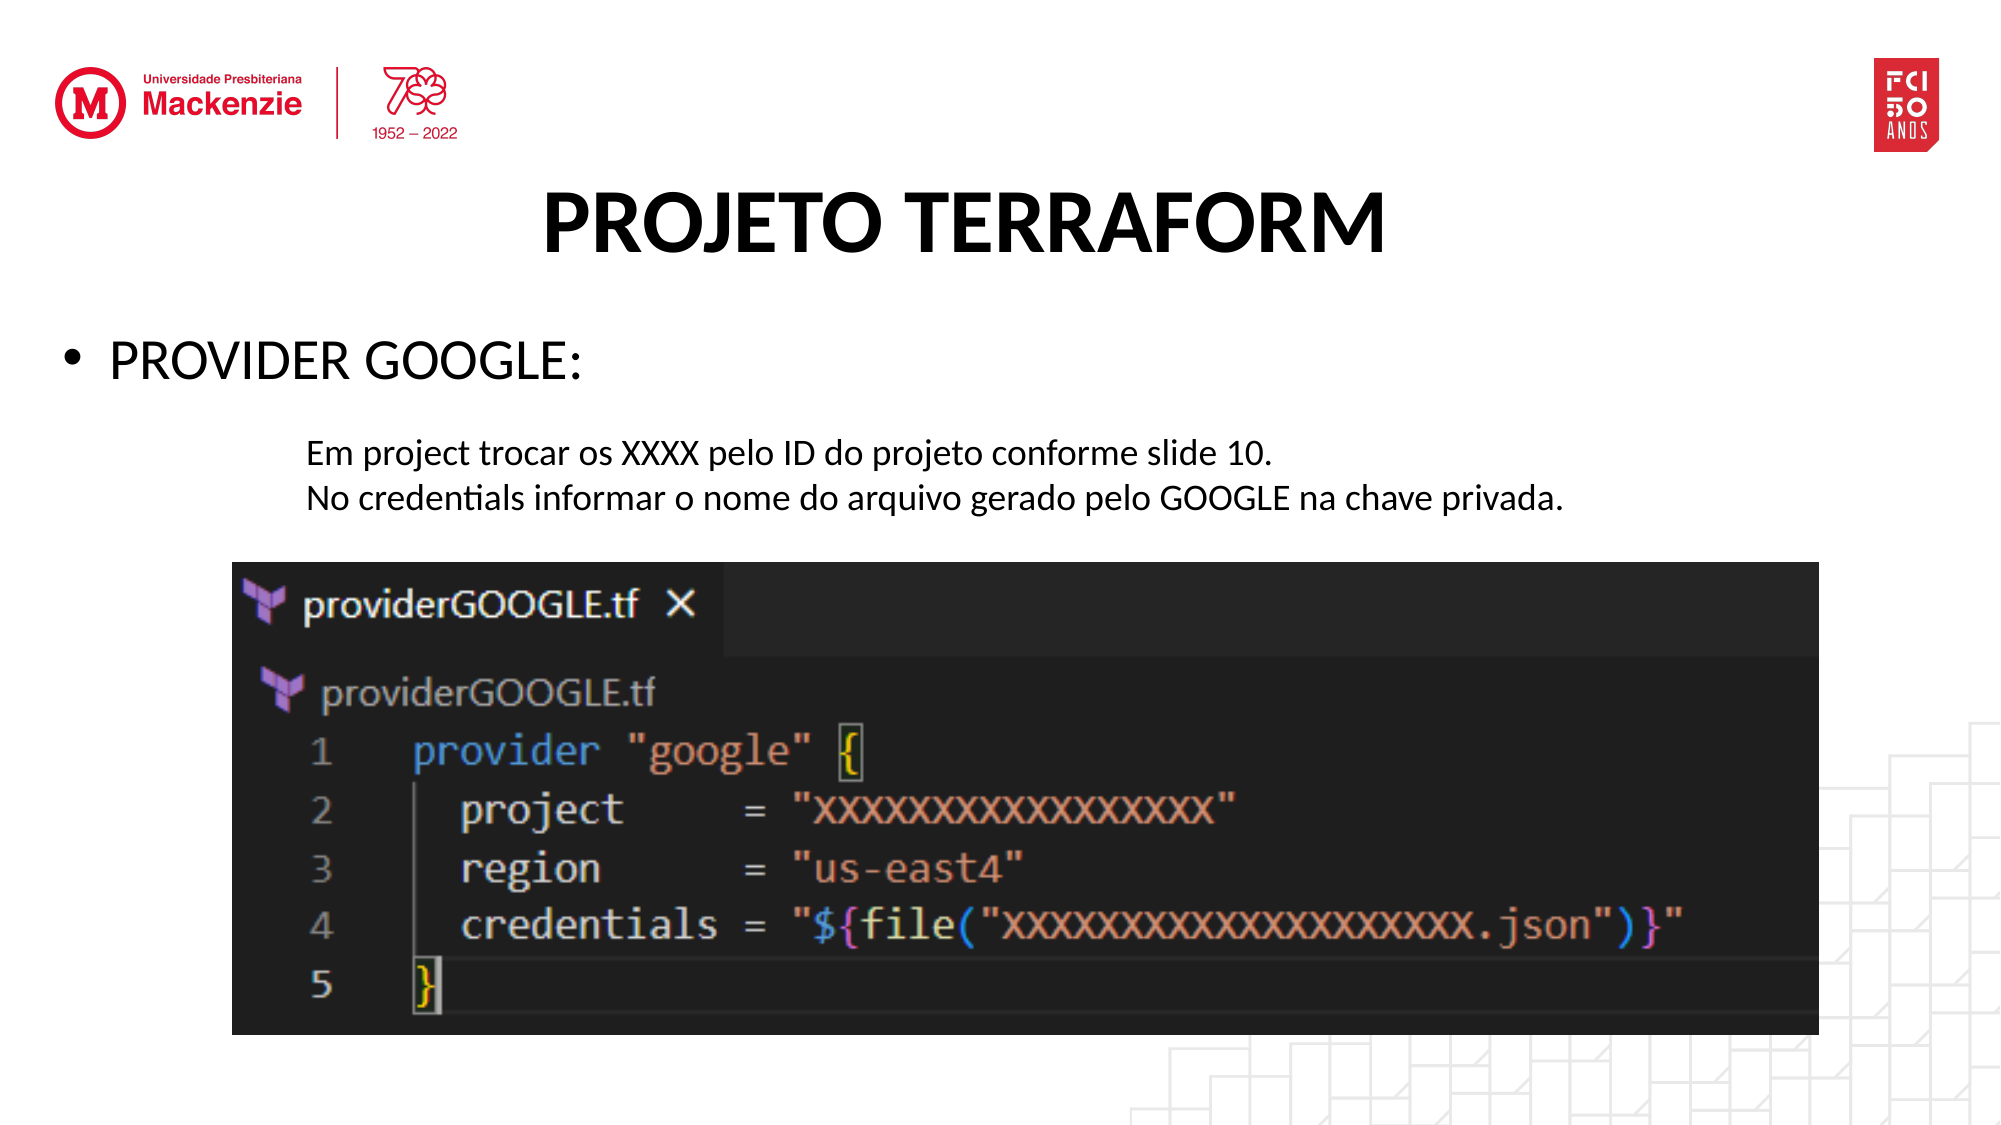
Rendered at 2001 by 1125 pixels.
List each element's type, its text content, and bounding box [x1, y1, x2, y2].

picture [55, 67, 362, 139]
text_box PROJETO TERRAFORM [362, 42, 1591, 280]
picture [232, 562, 1819, 1035]
text_box Em project trocar os XXXX pelo ID do projeto conforme slide 10. No credentials informar o nome do arquivo gerado pelo GOOGLE na chave privada. [291, 420, 1875, 525]
text_box PROVIDER GOOGLE: [47, 313, 1906, 399]
